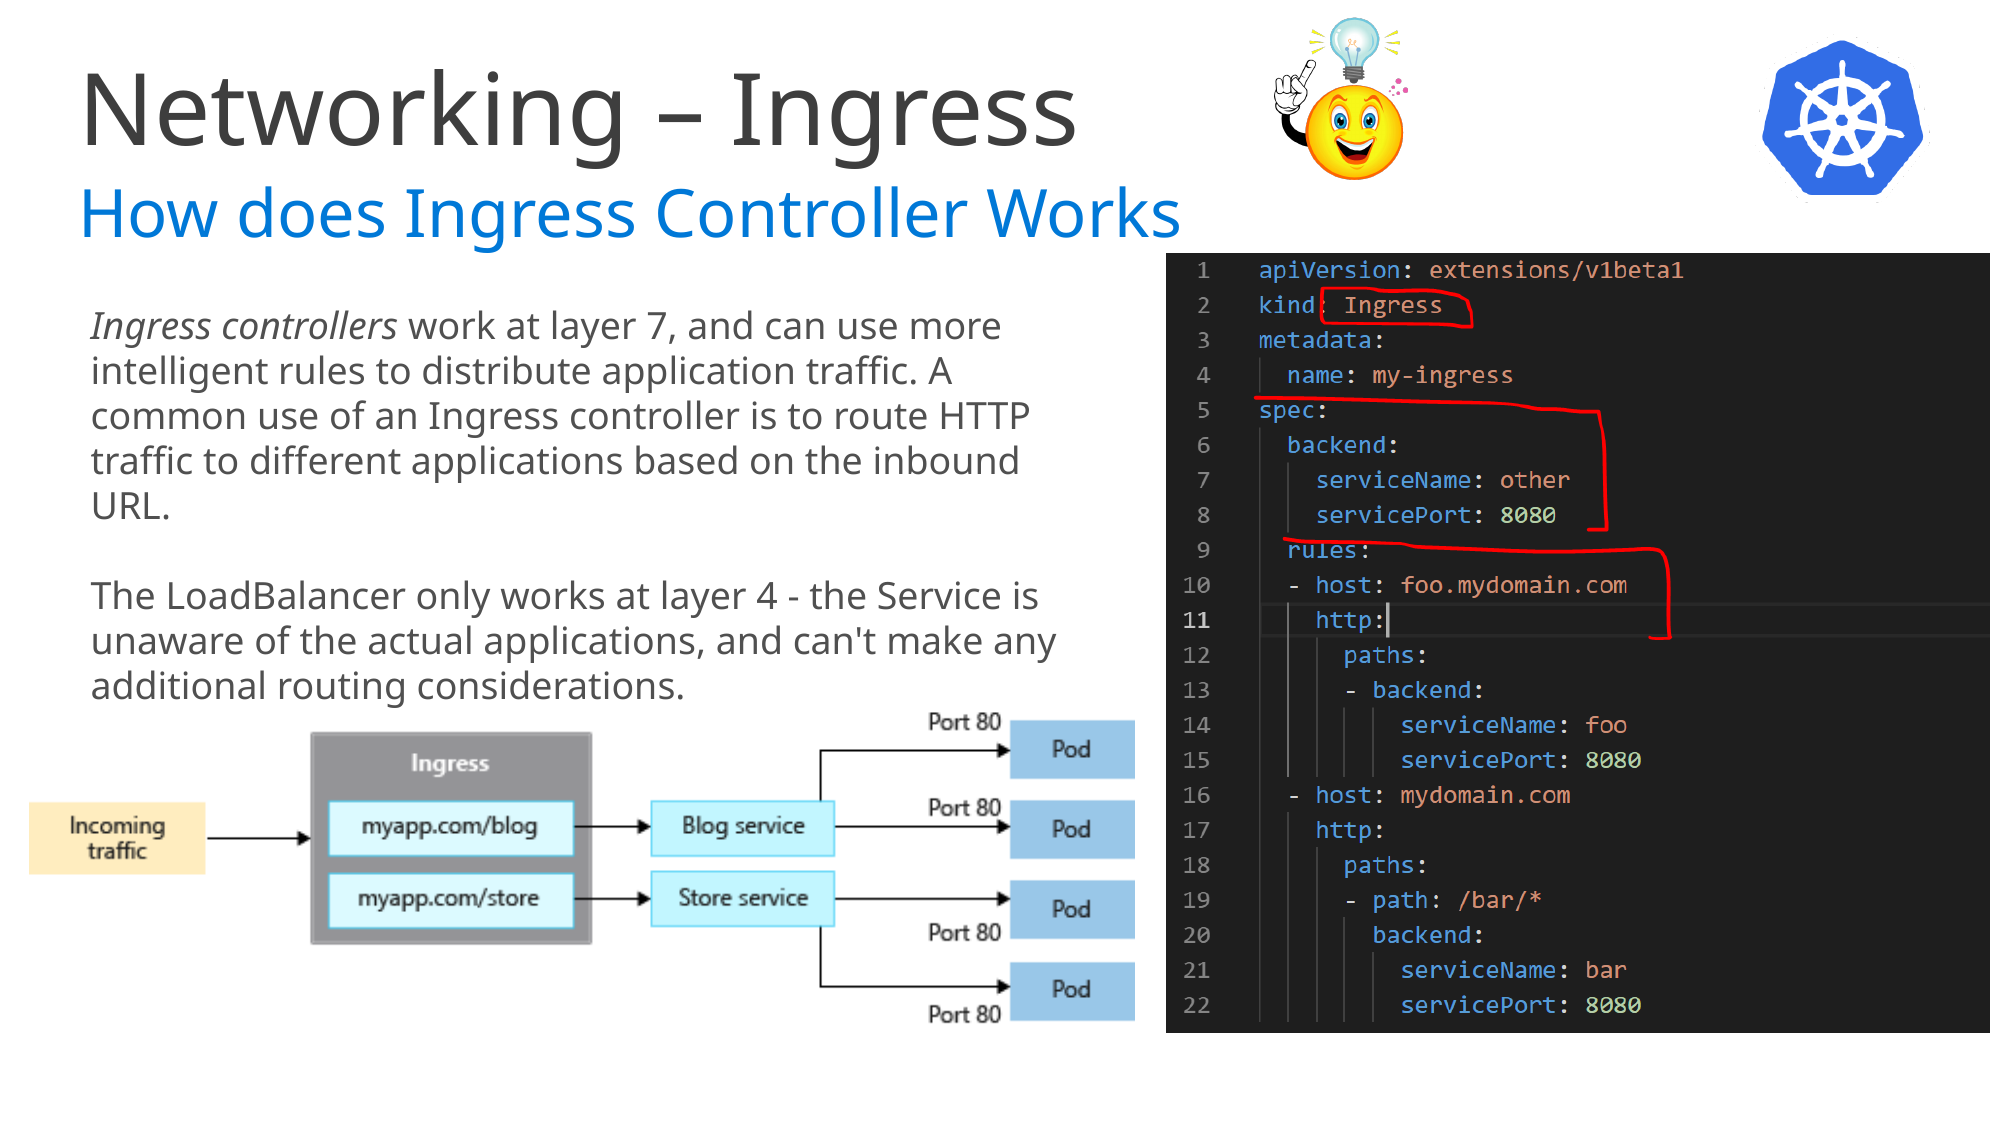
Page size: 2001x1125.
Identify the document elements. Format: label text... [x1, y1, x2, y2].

picture [1166, 252, 1990, 1033]
picture [1273, 16, 1408, 181]
text_box Ingress controllers work at layer 7, and can use more intelligent rules to distribute application traffic. A common use of an Ingress controller is to route HTTP traffic to different applications based on the inbound URL. The LoadBalancer only works at layer 4 - the Service is unaware of the actual applications, and can't make any additional routing considerations. [75, 295, 1089, 711]
picture [29, 711, 1135, 1033]
picture [1754, 31, 1930, 203]
text_box Networking – Ingress How does Ingress Controller Works [78, 59, 1617, 253]
